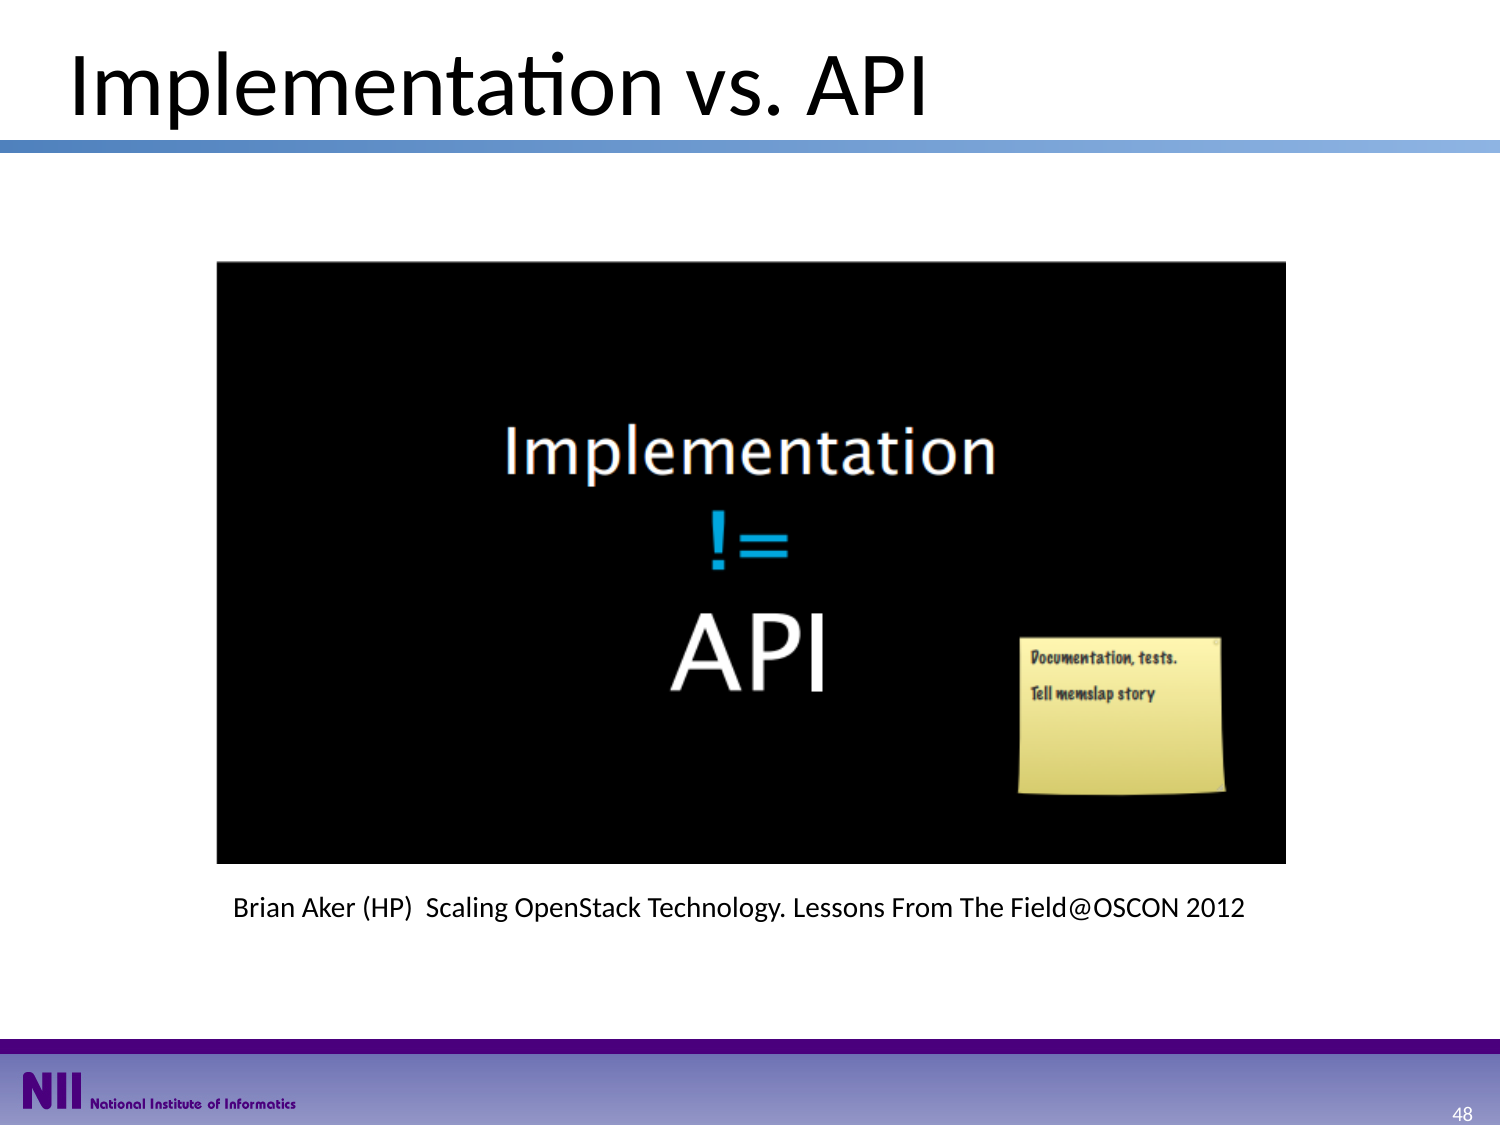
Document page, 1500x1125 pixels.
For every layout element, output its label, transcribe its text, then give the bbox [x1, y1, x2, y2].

picture [0, 1039, 1500, 1125]
slide_number 48 [1406, 1101, 1489, 1125]
title Implementation vs. API [52, 30, 987, 127]
text_box Brian Aker (HP) Scaling OpenStack Technology. Lessons From The Field@OSCON 2012 [218, 881, 1306, 932]
picture [214, 260, 1286, 865]
